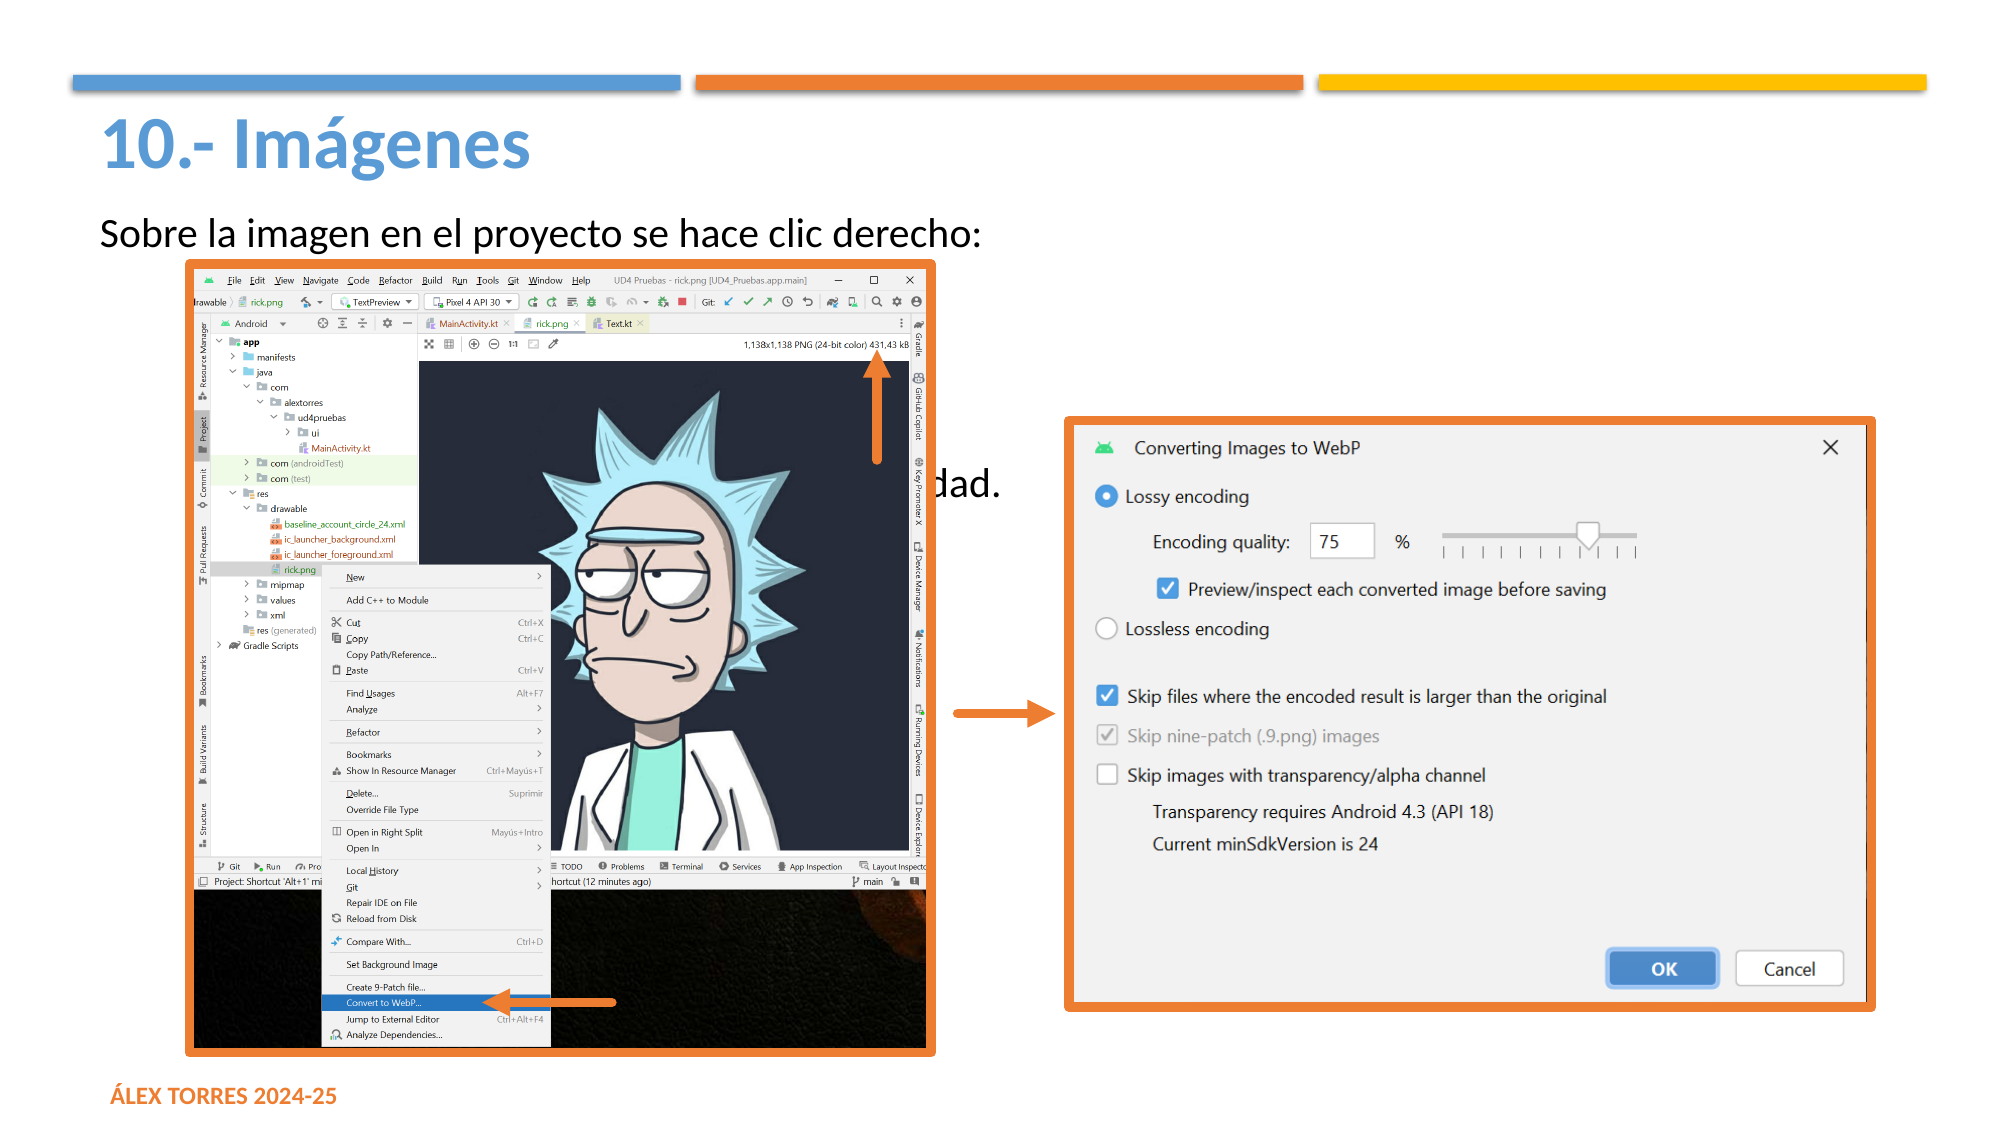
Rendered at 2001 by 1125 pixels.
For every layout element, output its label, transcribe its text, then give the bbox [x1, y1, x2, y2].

text_box Sobre la imagen en el proyecto se hace clic derecho: Se eligen las opciones que se necesiten: 100% o Lossless encoding  máxima calidad. [85, 190, 1915, 1074]
picture [193, 268, 927, 1049]
picture [1073, 424, 1868, 1003]
text_box 10.- Imágenes [85, 78, 1915, 188]
